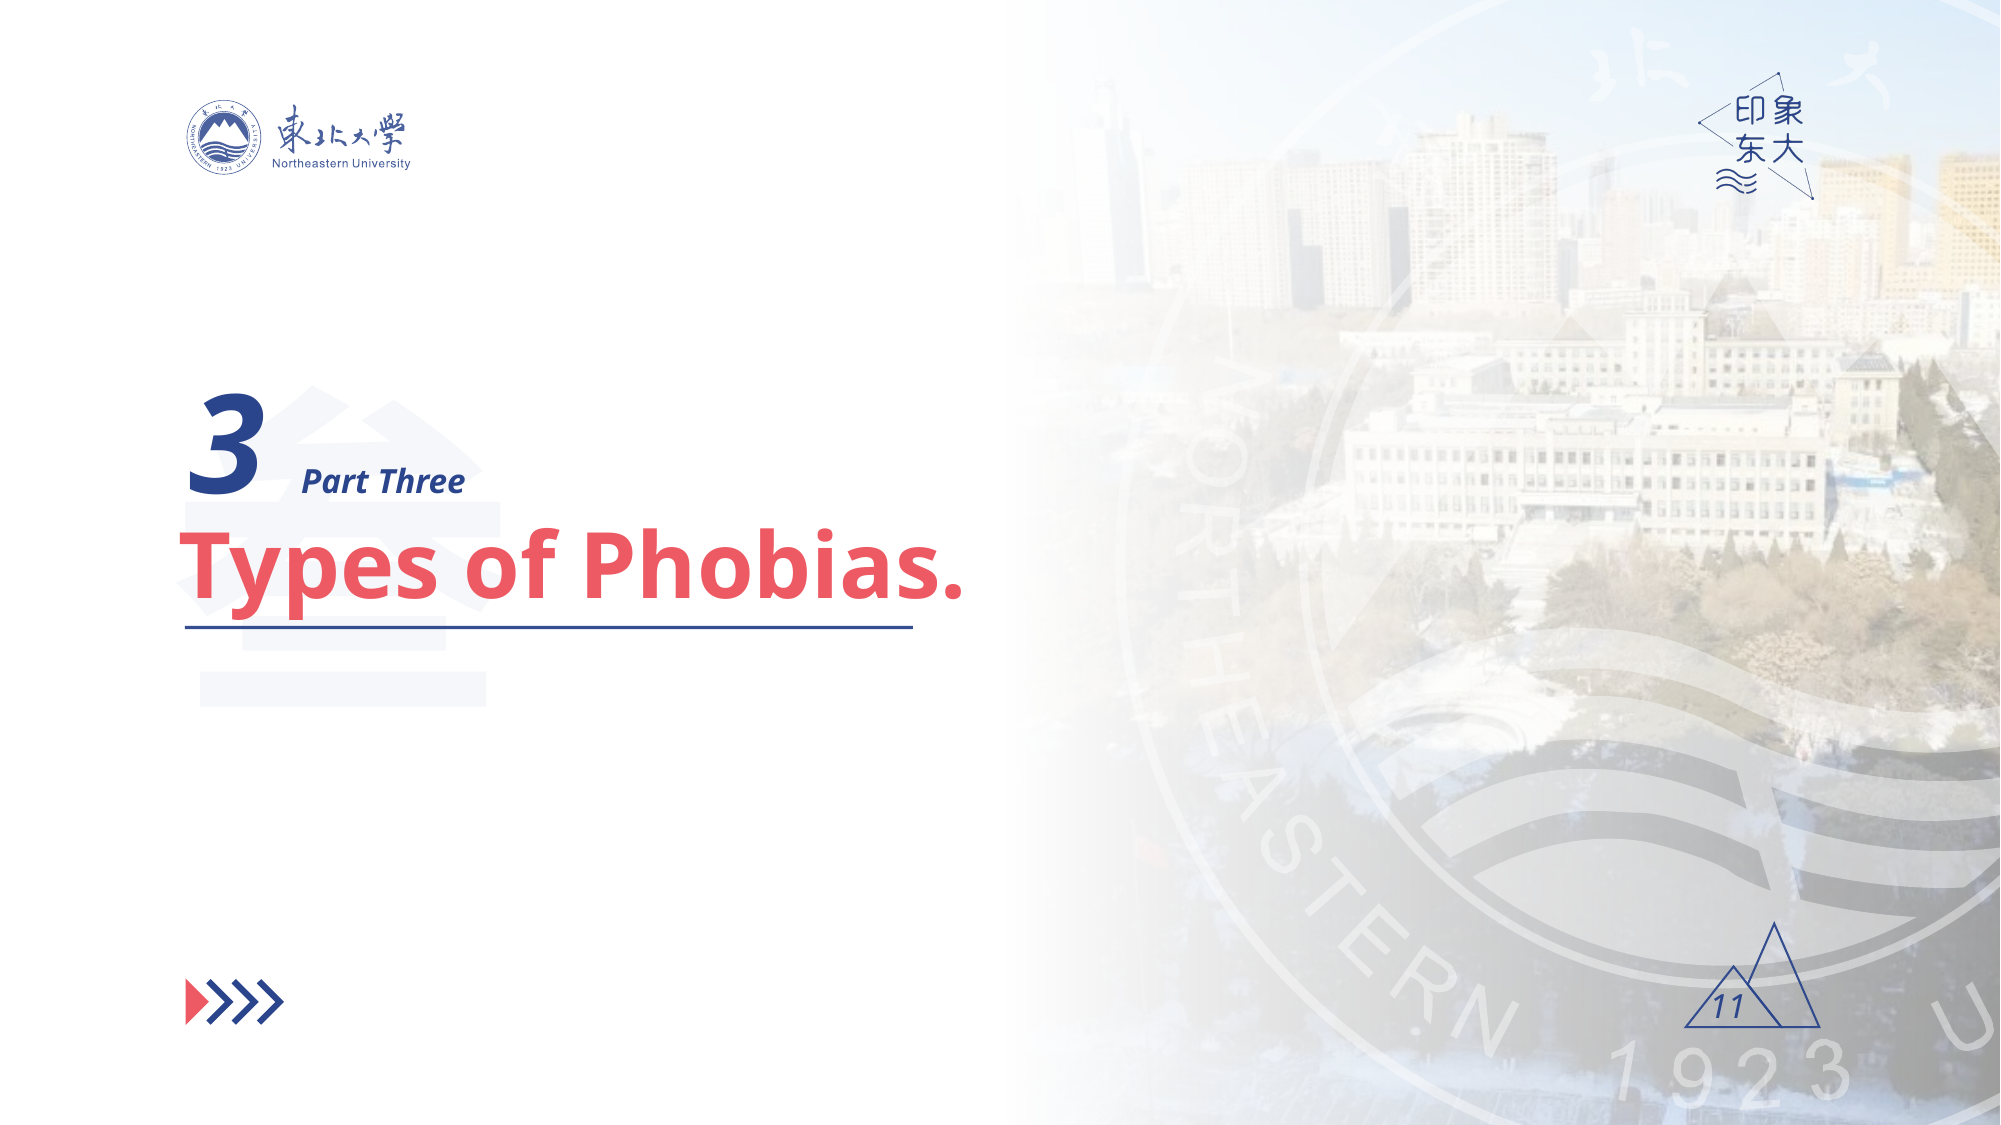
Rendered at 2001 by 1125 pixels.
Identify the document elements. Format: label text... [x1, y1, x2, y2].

picture [1698, 72, 1829, 200]
text_box Types of Phobias. [164, 499, 1116, 624]
text_box 叁 [154, 330, 754, 761]
text_box 3 Part Three [174, 348, 481, 529]
list 11 [1670, 981, 1786, 1034]
